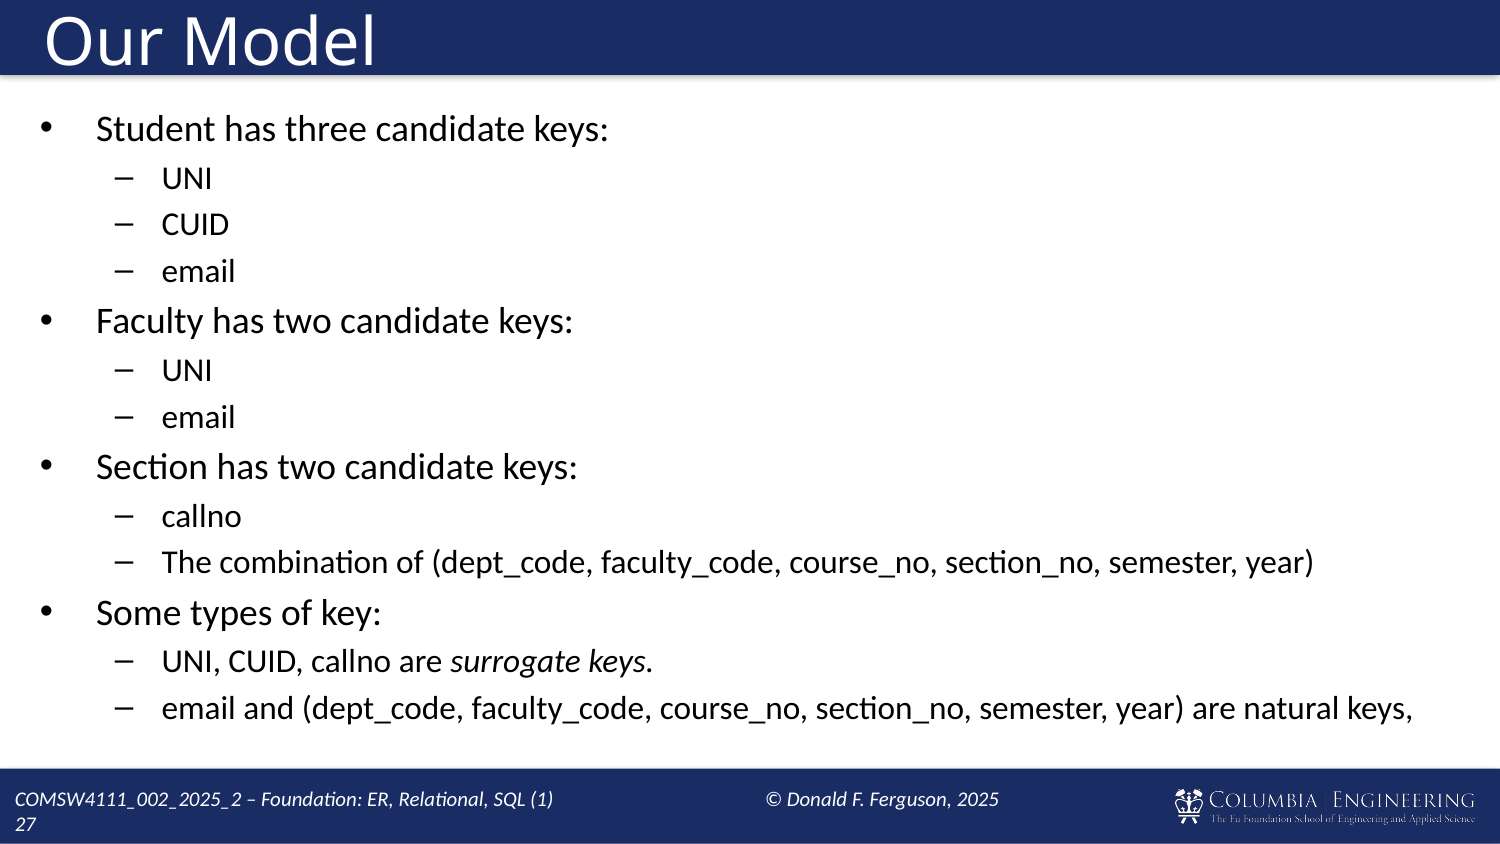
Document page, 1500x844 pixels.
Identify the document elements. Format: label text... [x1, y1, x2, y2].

title Our Model [28, 0, 1450, 73]
list Student has three candidate keys: UNI CUID email Faculty has two candidate keys: UNI email Section has two candidate keys: callno The combination of (dept_code, faculty_code, course_no, section_no, semester, year) Some types of key: UNI, CUID, callno are surrogate keys. email and (dept_code, faculty_code, course_no, section_no, semester, year) are natural keys, [24, 96, 1500, 760]
